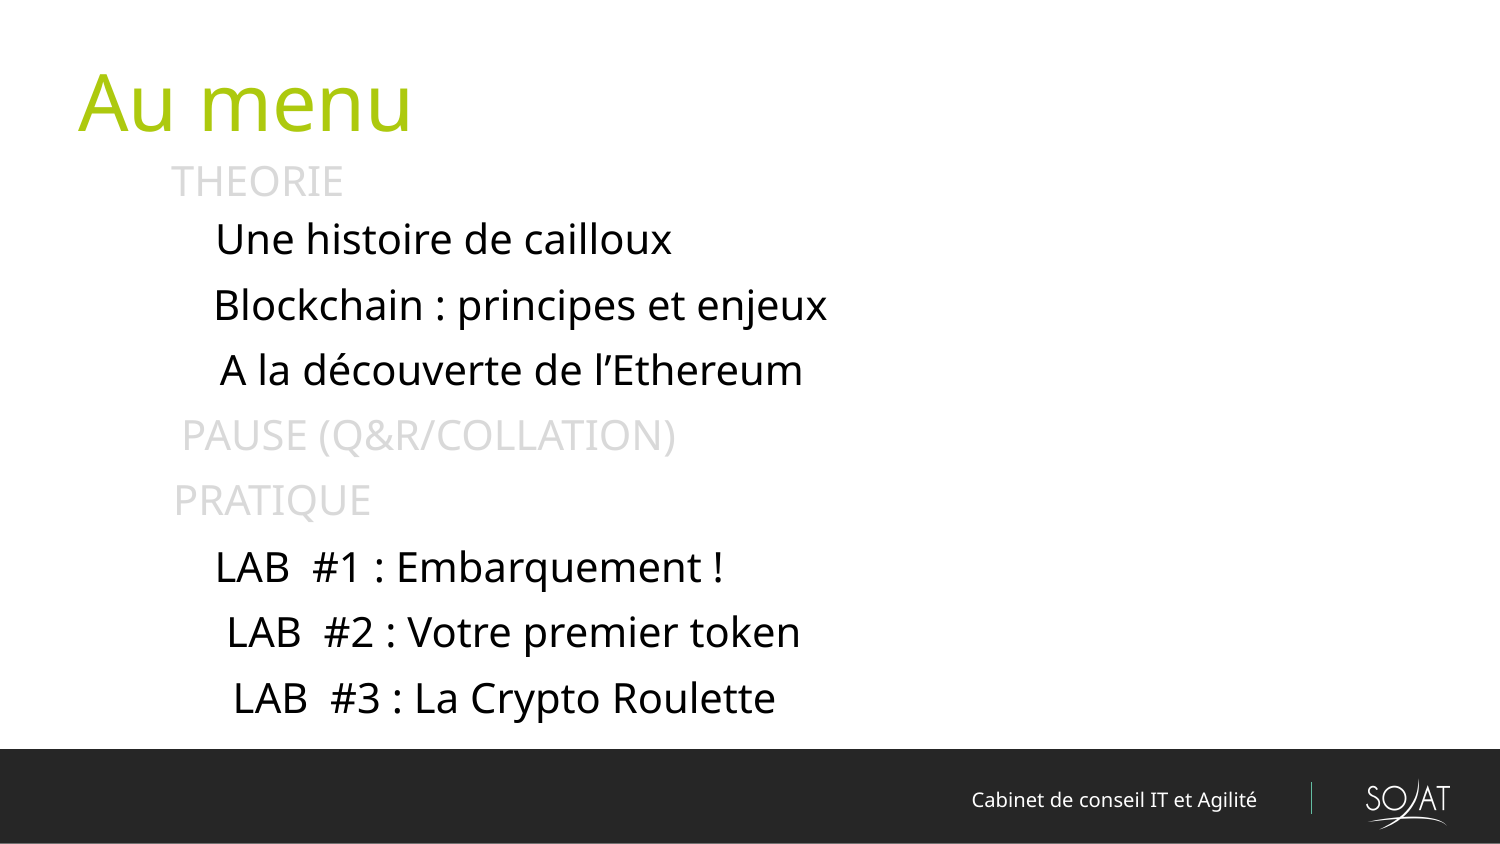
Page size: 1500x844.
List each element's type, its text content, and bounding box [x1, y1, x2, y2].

text_box THEORIE [156, 147, 360, 213]
text_box Une histoire de cailloux [200, 205, 688, 271]
title Au menu [63, 36, 1406, 120]
text_box PAUSE (Q&R/COLLATION) [166, 401, 691, 467]
text_box LAB #1 : Embarquement ! [199, 532, 739, 598]
text_box LAB #3 : La Crypto Roulette [217, 664, 792, 729]
picture [1365, 778, 1451, 830]
text_box Blockchain : principes et enjeux [198, 271, 843, 336]
text_box LAB #2 : Votre premier token [211, 598, 817, 664]
text_box PRATIQUE [158, 466, 387, 532]
text_box A la découverte de l’Ethereum [205, 336, 819, 402]
